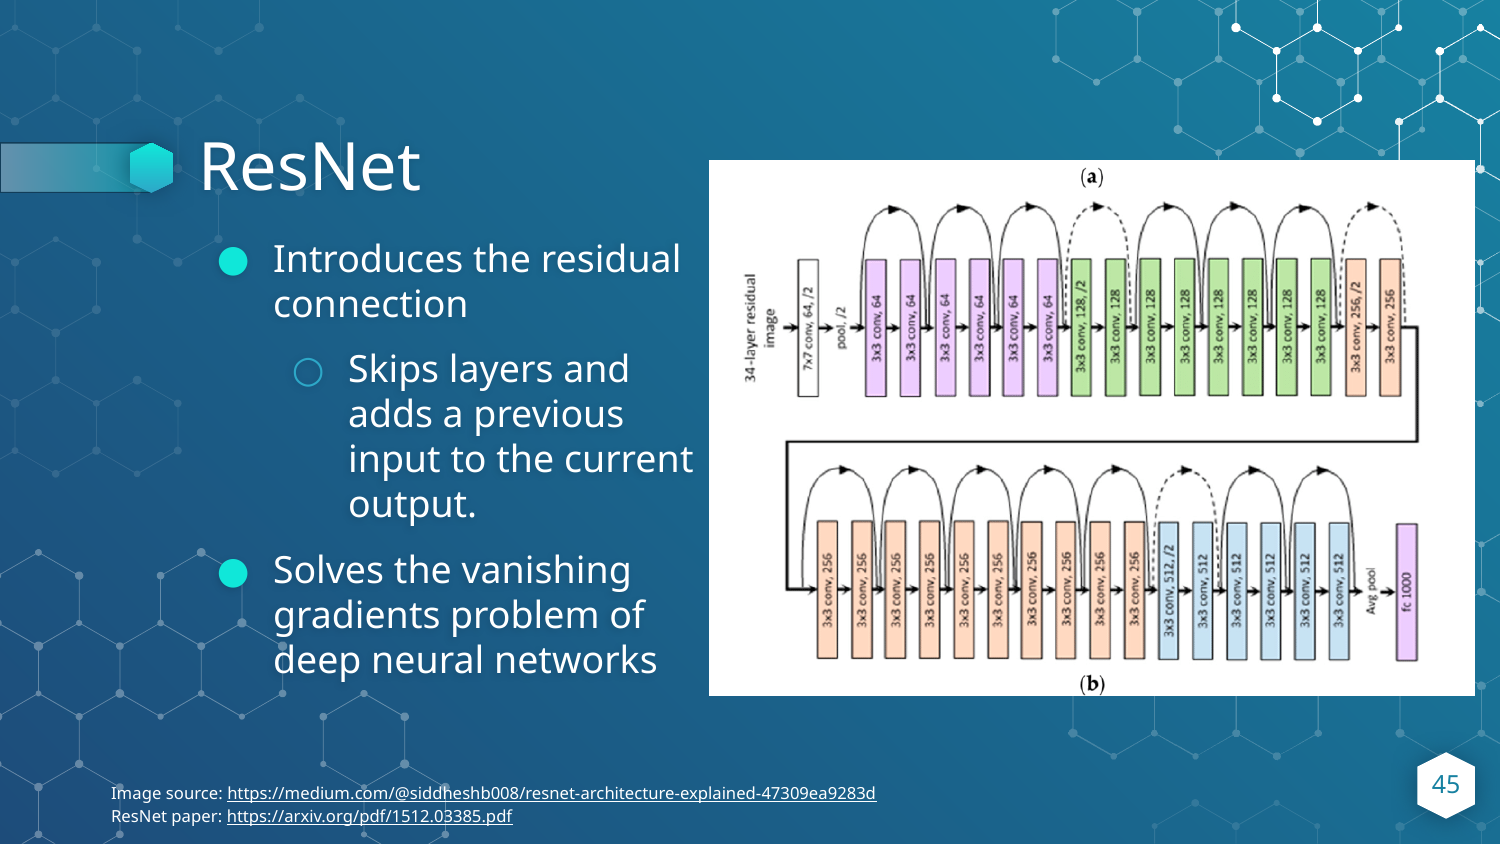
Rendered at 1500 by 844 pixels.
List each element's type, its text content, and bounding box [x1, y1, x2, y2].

text_box Image source: https://medium.com/@siddheshb008/resnet-architecture-explained-47309ea9283d ResNet paper: https://arxiv.org/pdf/1512.03385.pdf [96, 768, 978, 844]
picture [709, 159, 1476, 697]
title ResNet [198, 140, 1302, 198]
slide_number 45 [1417, 752, 1475, 819]
list Introduces the residual connection Skips layers and adds a previous input to the current output. Solves the vanishing gradients problem of deep neural networks [198, 234, 702, 768]
